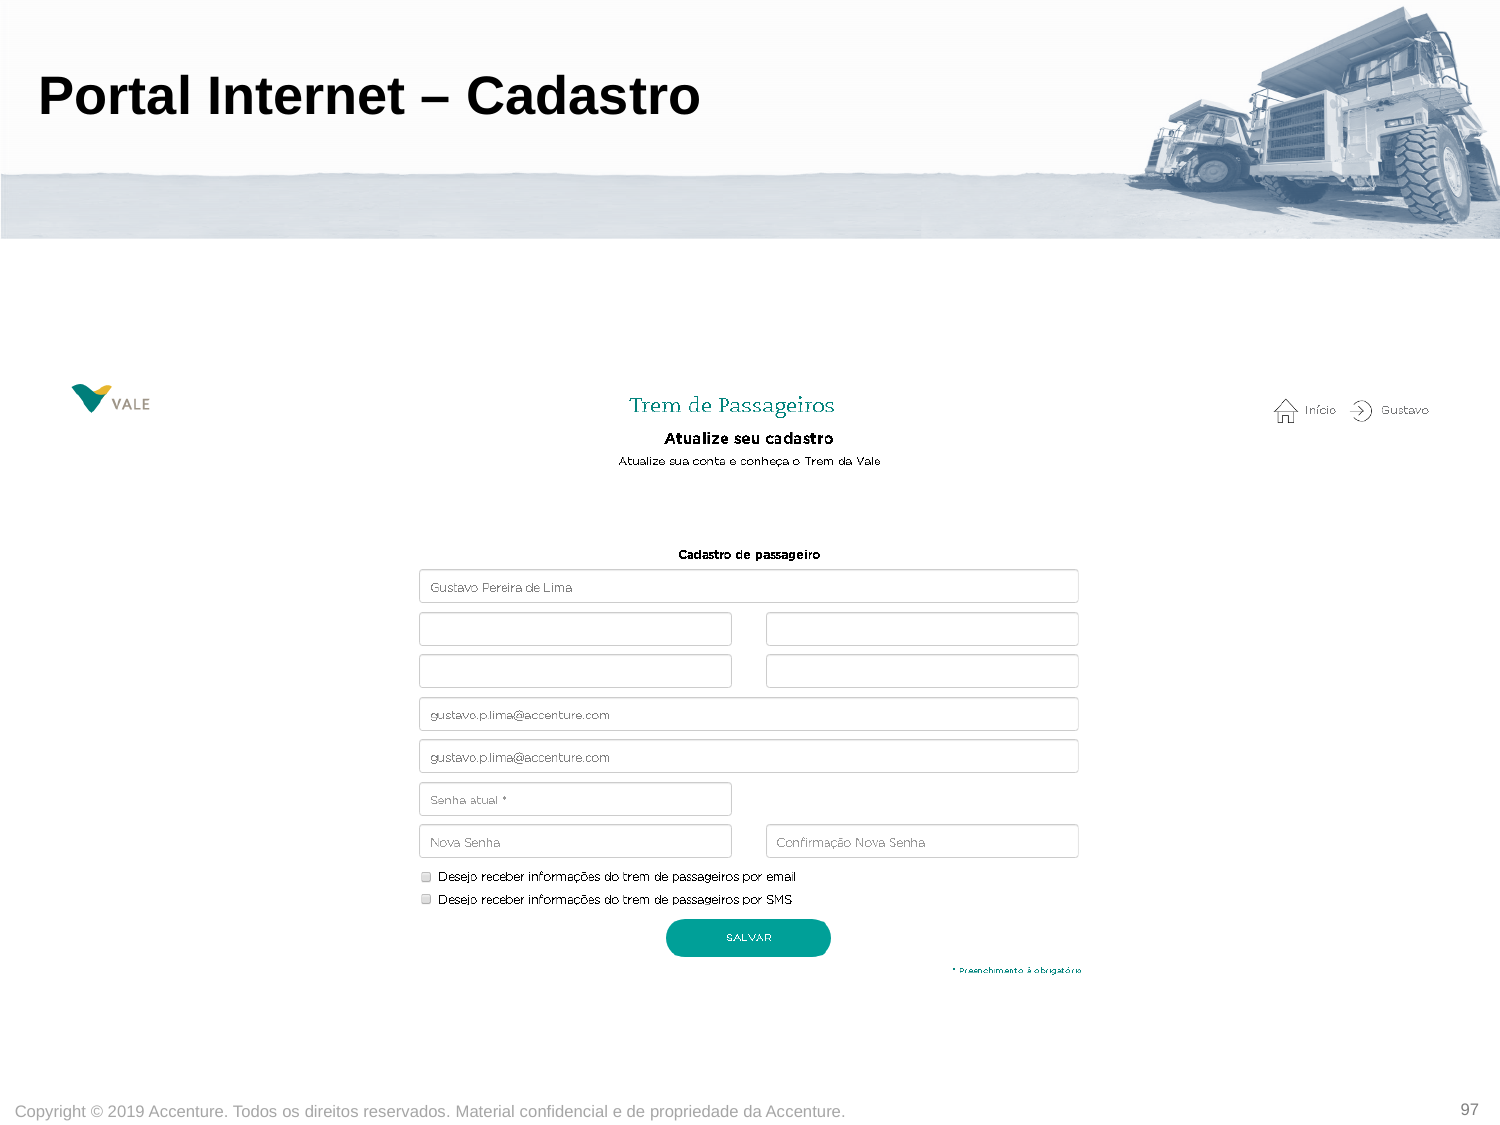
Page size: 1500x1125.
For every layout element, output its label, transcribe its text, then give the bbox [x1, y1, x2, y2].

picture [0, 0, 1500, 239]
text_box Portal Internet – Cadastro [38, 30, 1462, 126]
picture [66, 377, 1433, 990]
